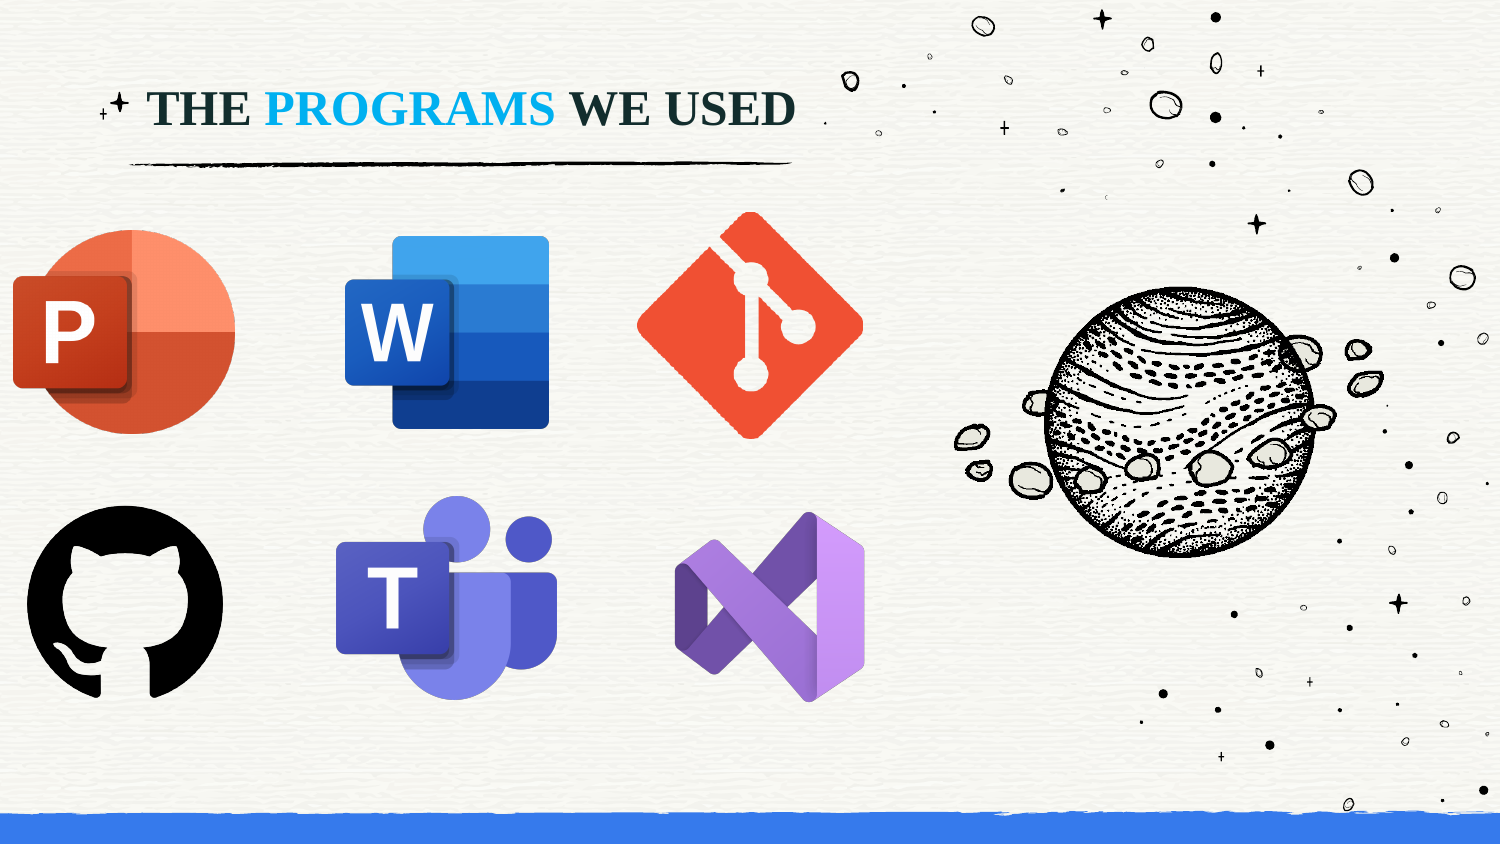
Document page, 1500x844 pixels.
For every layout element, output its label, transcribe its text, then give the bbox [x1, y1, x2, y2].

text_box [99, 91, 130, 120]
text_box [128, 161, 793, 168]
picture [0, 0, 1500, 815]
picture [1345, 800, 1352, 807]
title THE PROGRAMS WE USED [128, 60, 815, 224]
